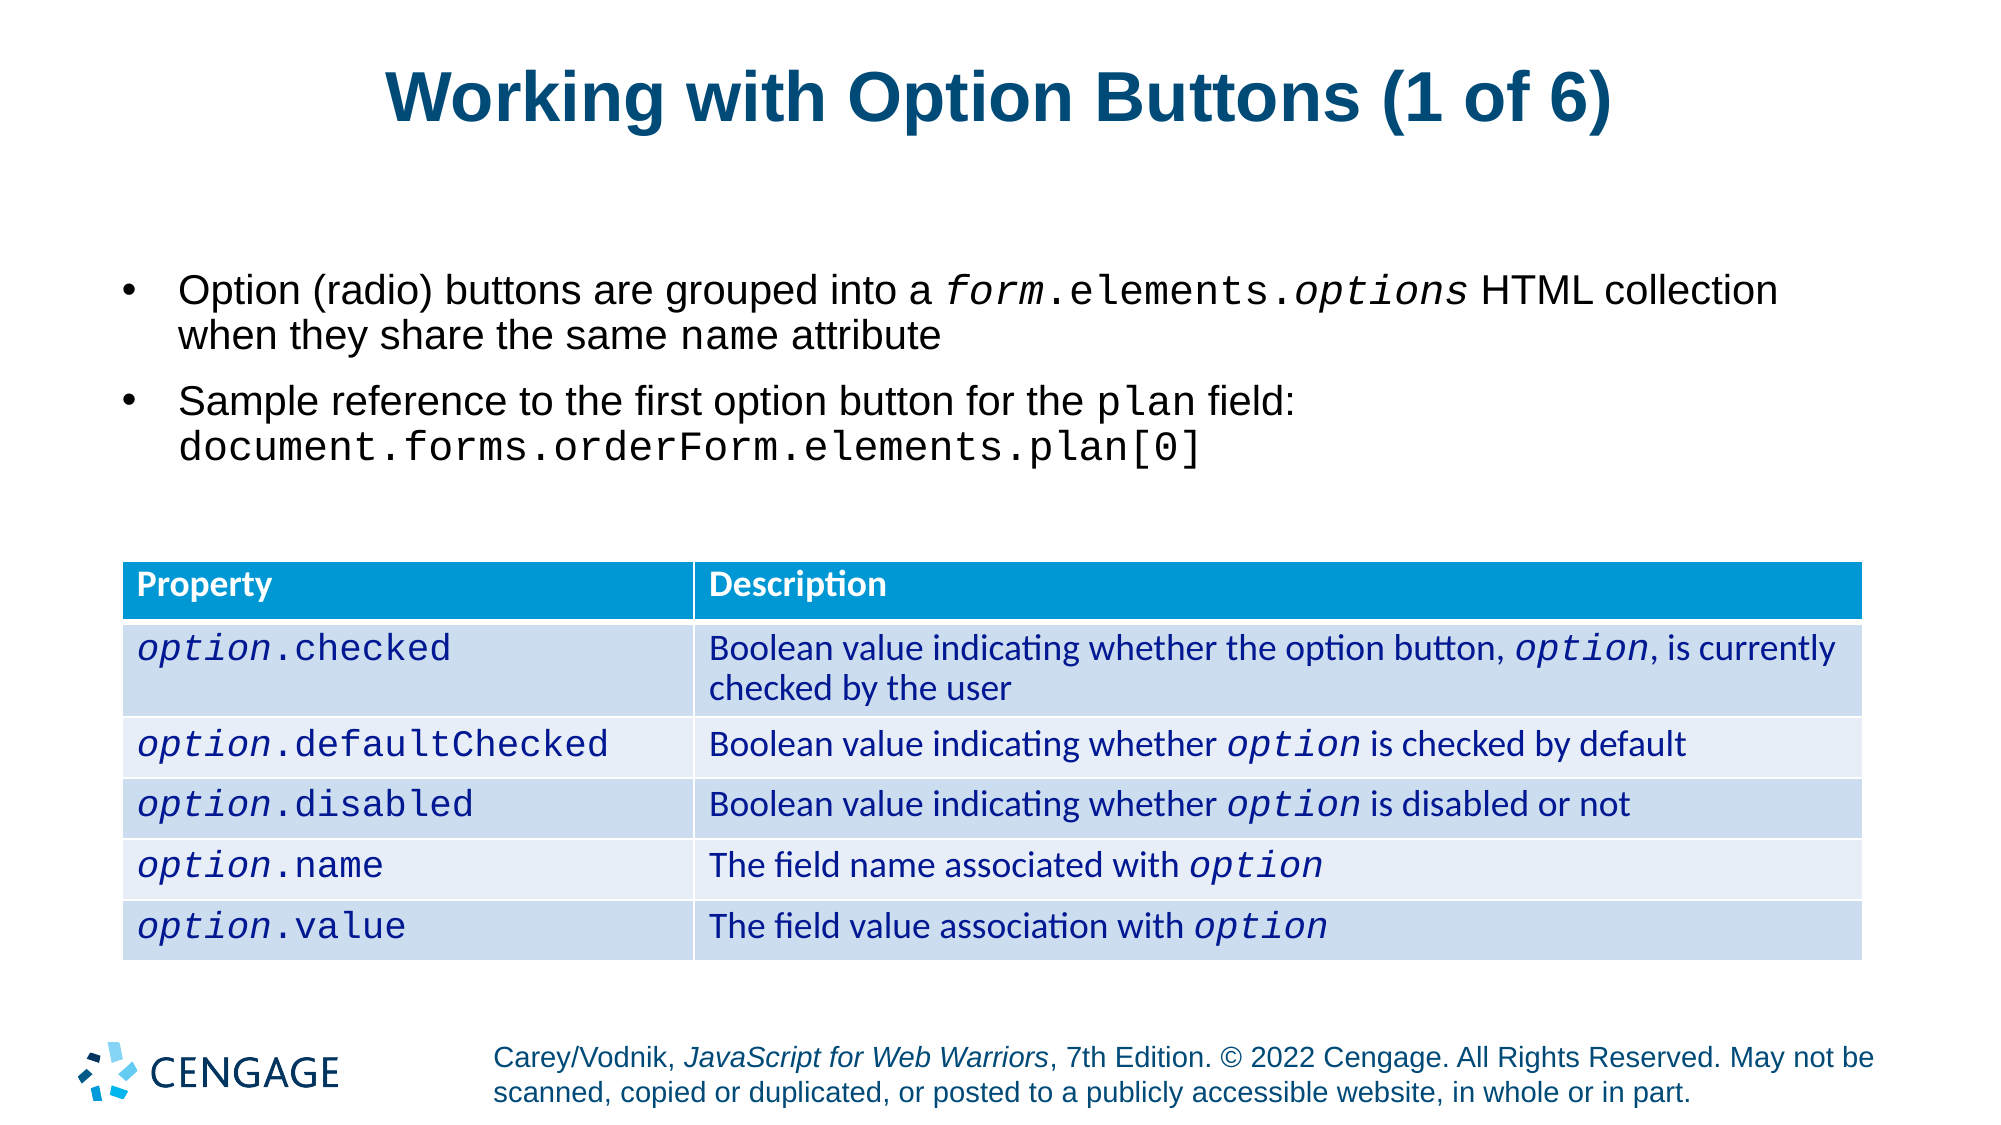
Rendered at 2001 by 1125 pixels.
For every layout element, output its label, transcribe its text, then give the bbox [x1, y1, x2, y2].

table_cell The field name associated with option [695, 840, 1862, 899]
table_cell The field value association with option [695, 901, 1862, 960]
table_cell Boolean value indicating whether the option button, option, is currently checked by the user [695, 625, 1862, 716]
table_cell option.checked [123, 625, 693, 716]
table_cell option.name [123, 840, 693, 899]
list Option (radio) buttons are grouped into a form.elements.options HTML collection when they share the same name attribute Sample reference to the first option button for the plan field: document.forms.orderForm.elements.plan[0] [121, 268, 1880, 520]
title Working with Option Buttons (1 of 6) [137, 59, 1863, 171]
table_cell option.defaultChecked [123, 718, 693, 777]
table_cell Boolean value indicating whether option is checked by default [695, 718, 1862, 777]
table_cell option.value [123, 901, 693, 960]
table_cell option.disabled [123, 779, 693, 838]
table_header Property [123, 562, 693, 619]
table_cell Boolean value indicating whether option is disabled or not [695, 779, 1862, 838]
picture [78, 1042, 338, 1101]
table_header Description [695, 562, 1862, 619]
